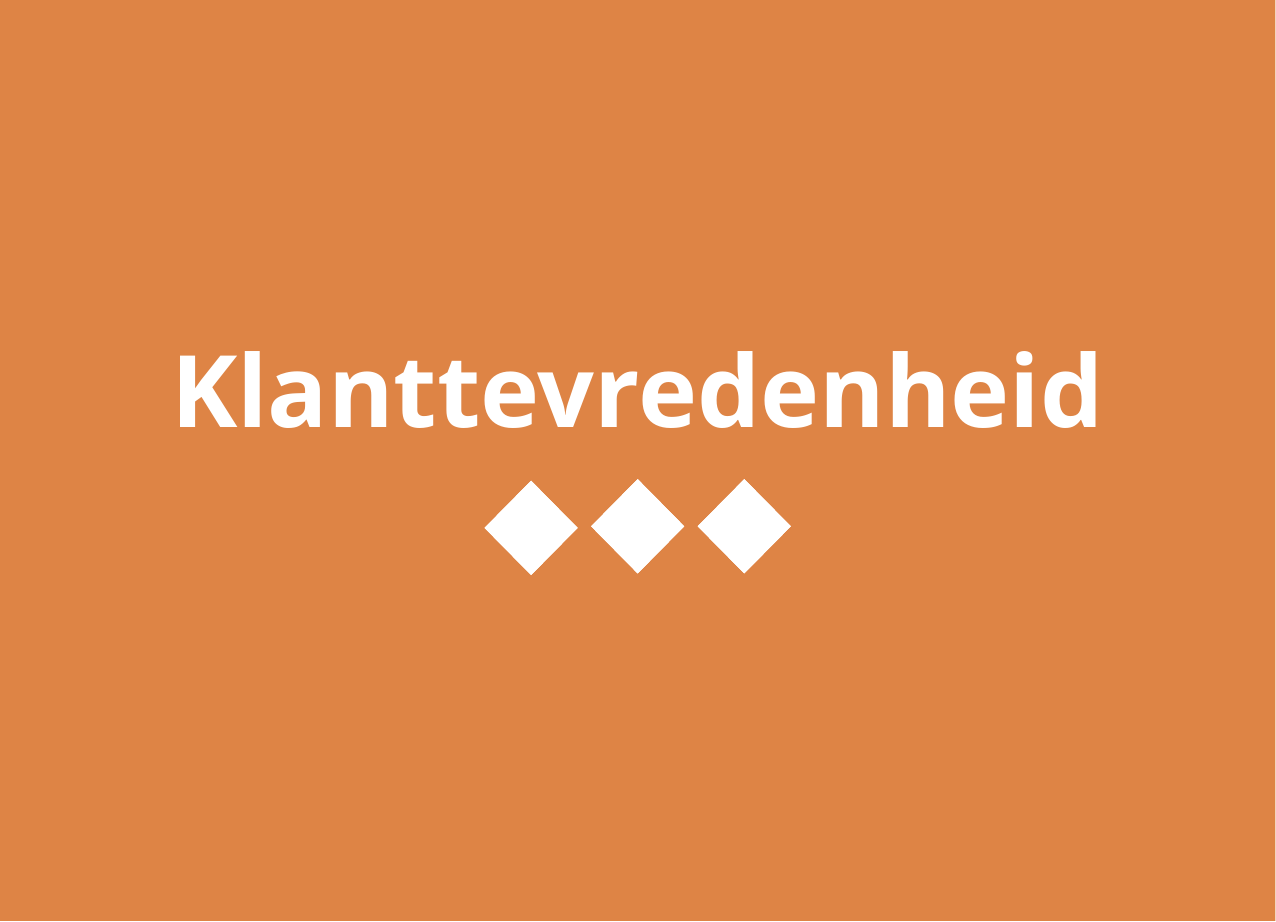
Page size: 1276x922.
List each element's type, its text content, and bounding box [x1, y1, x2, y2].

title Klanttevredenheid [117, 329, 1158, 461]
